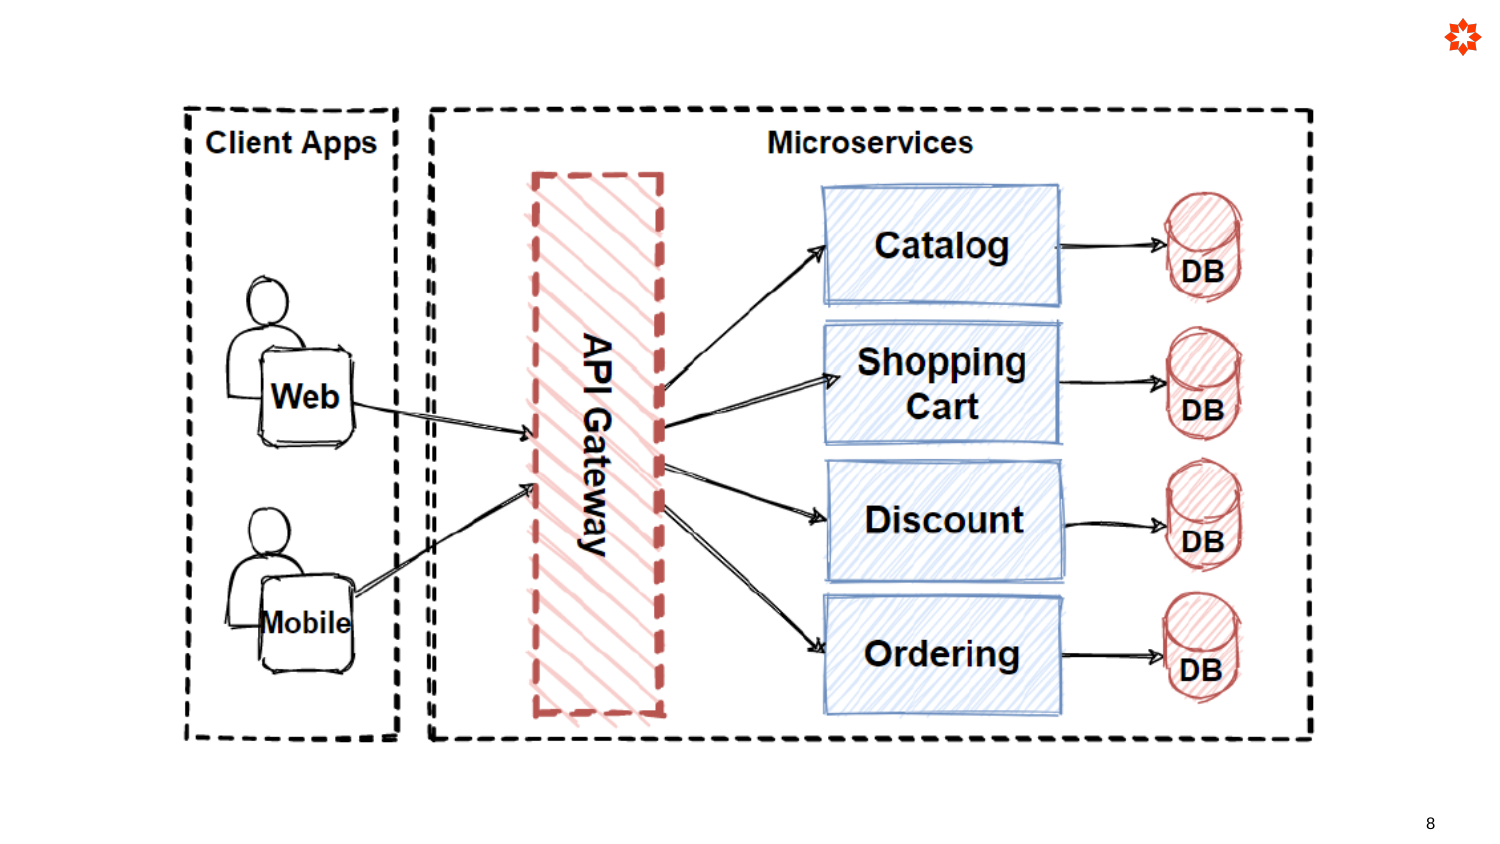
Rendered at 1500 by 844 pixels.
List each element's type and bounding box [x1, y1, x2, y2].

picture [172, 91, 1328, 753]
